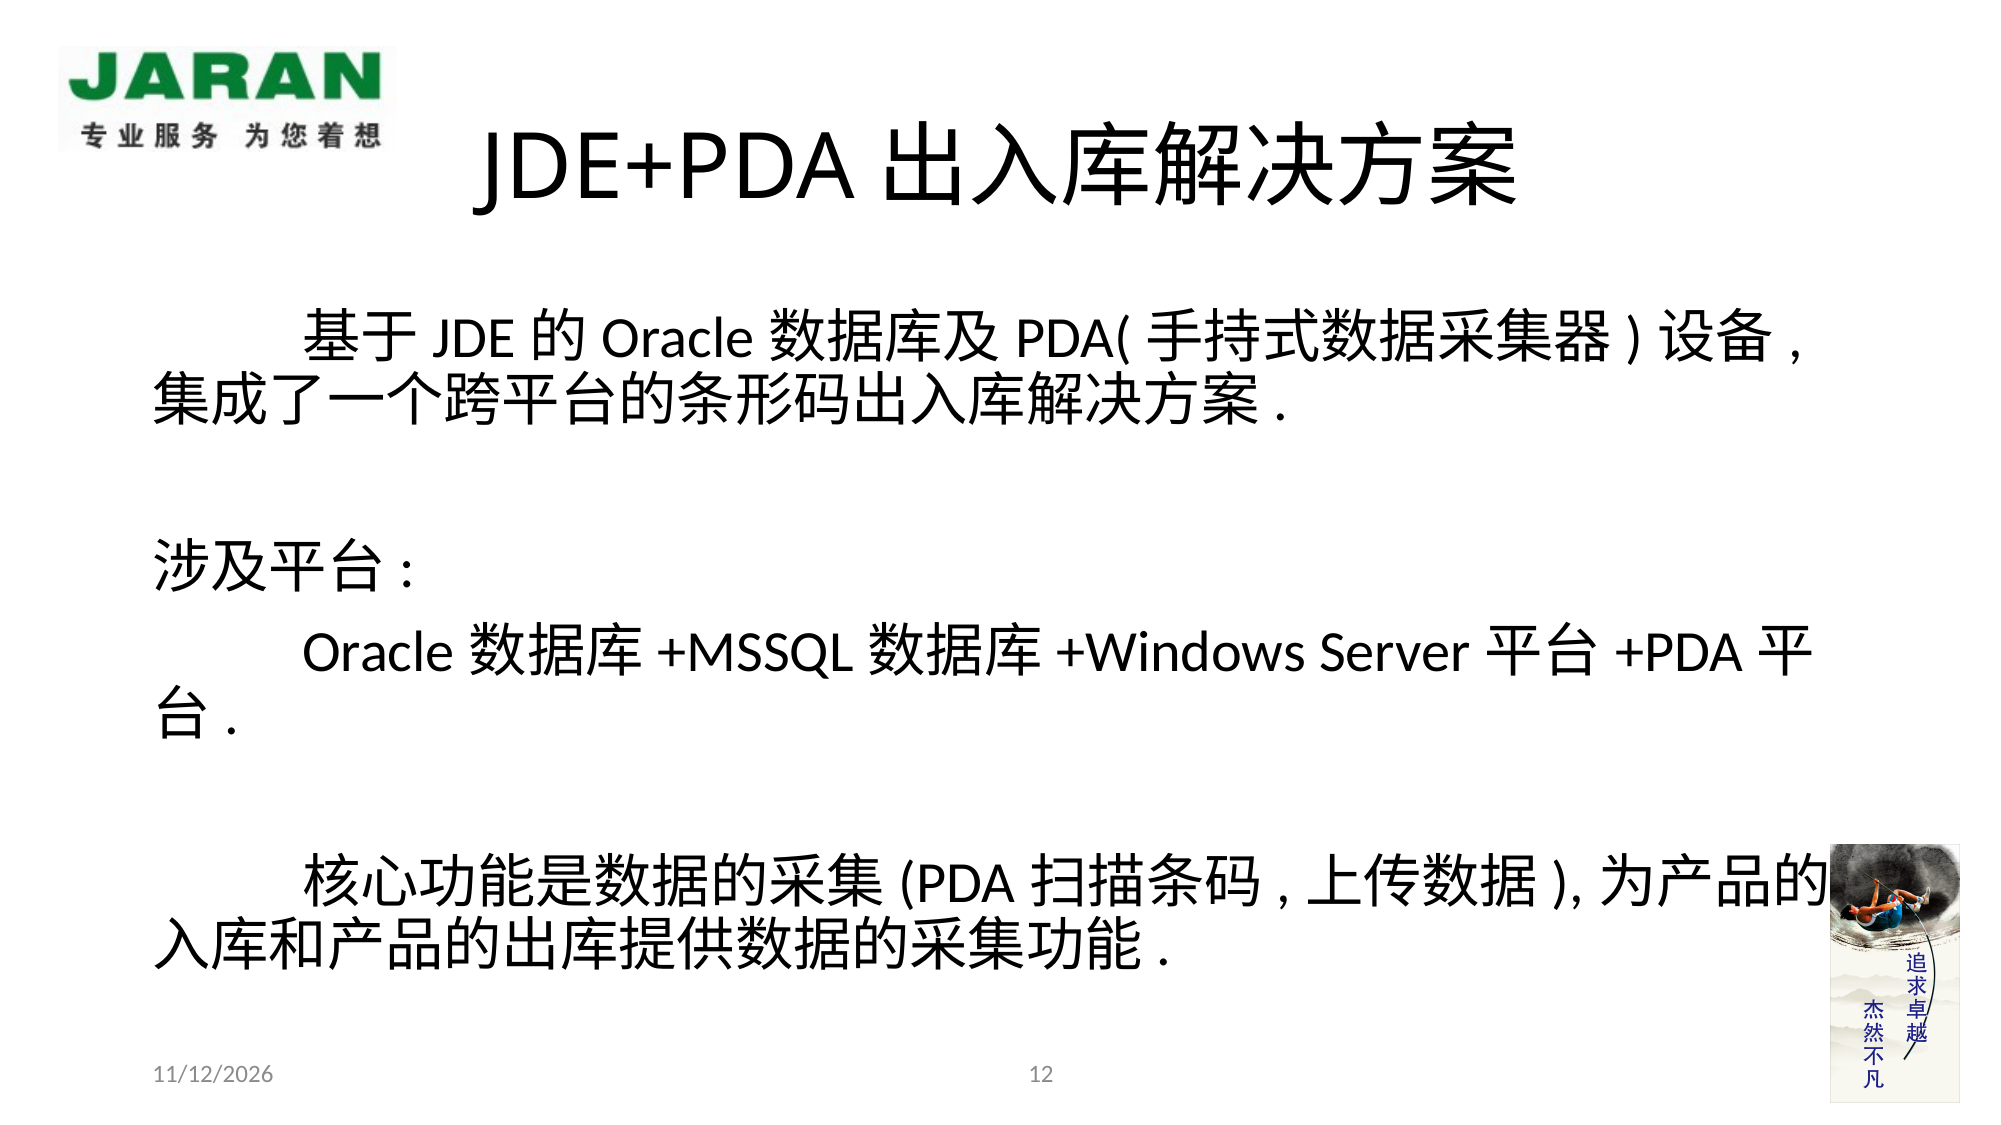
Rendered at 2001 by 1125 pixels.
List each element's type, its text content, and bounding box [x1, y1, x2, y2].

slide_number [137, 1042, 588, 1103]
picture [1830, 844, 1960, 1103]
list 基于JDE的Oracle数据库及PDA(手持式数据采集器)设备,集成了一个跨平台的条形码出入库解决方案. 涉及平台: Oracle数据库+MSSQL数据库+Windows Server平台+PDA平台. 核心功能是数据的采集(PDA扫描条码,上传数据),为产品的入库和产品的出库提供数据的采集功能. [137, 299, 1863, 1014]
picture [58, 46, 397, 152]
slide_number 12 [618, 1042, 1069, 1103]
title JDE+PDA出入库解决方案 [137, 59, 1863, 278]
